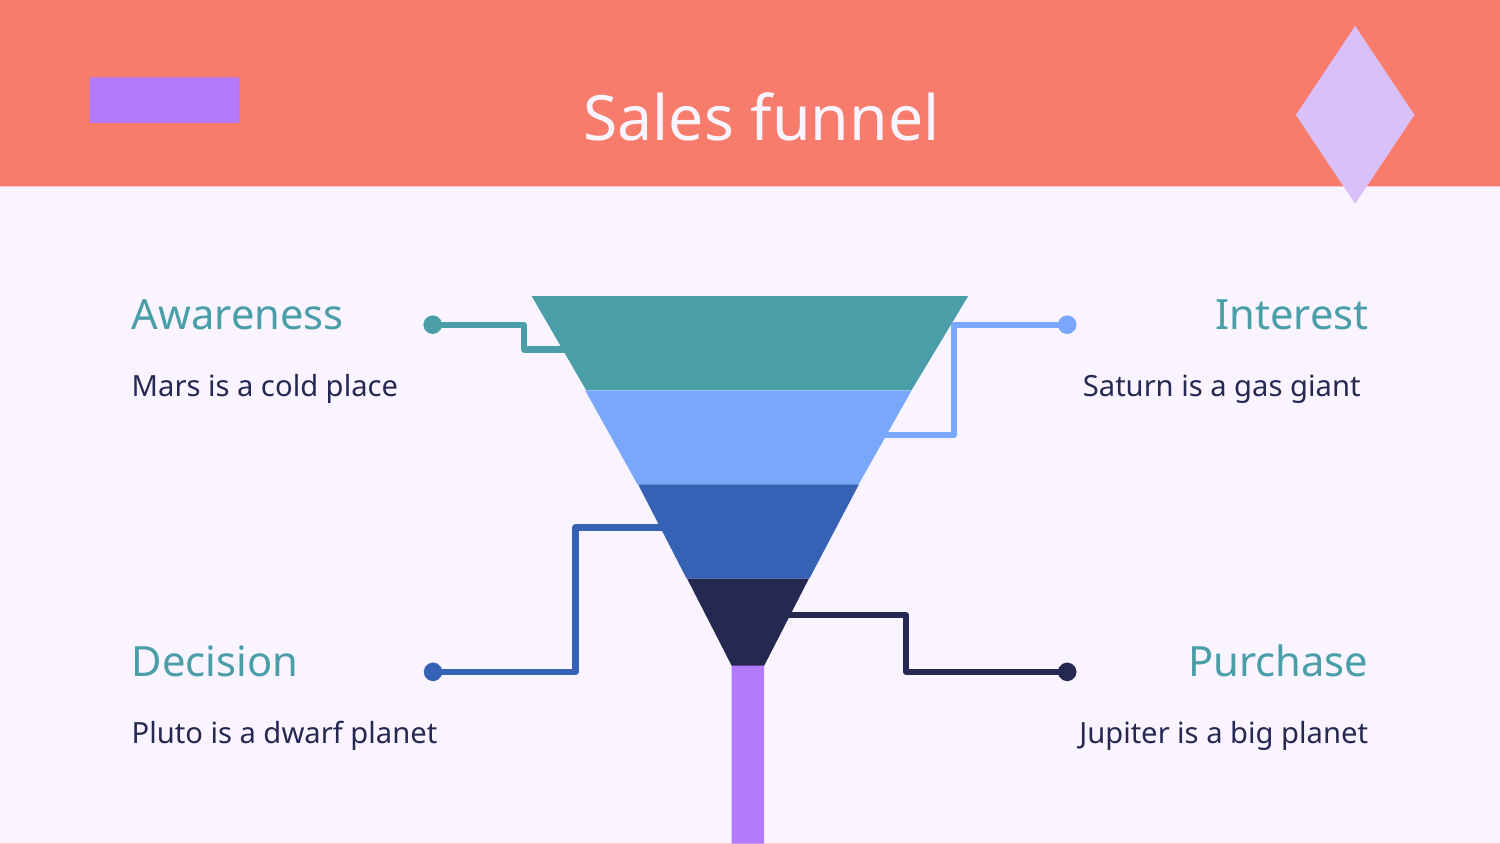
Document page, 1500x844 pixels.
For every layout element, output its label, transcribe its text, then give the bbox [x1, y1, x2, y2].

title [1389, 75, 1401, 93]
text_box Pluto is a dwarf planet [116, 699, 477, 757]
text_box Purchase [1067, 643, 1384, 699]
text_box [731, 666, 765, 844]
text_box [432, 527, 718, 673]
text_box Saturn is a gas giant [1072, 352, 1384, 410]
text_box [531, 296, 969, 391]
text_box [840, 324, 1068, 436]
text_box [1295, 25, 1415, 204]
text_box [432, 324, 616, 350]
text_box Awareness [116, 296, 433, 352]
text_box Jupiter is a big planet [1023, 699, 1384, 757]
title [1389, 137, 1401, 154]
text_box Interest [1067, 296, 1384, 352]
title Sales funnel [123, 75, 1321, 154]
text_box [89, 77, 240, 123]
text_box Decision [116, 643, 434, 699]
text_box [744, 614, 1068, 673]
text_box [585, 390, 882, 485]
text_box [724, 578, 809, 666]
text_box Mars is a cold place [116, 352, 477, 410]
text_box [638, 484, 859, 579]
